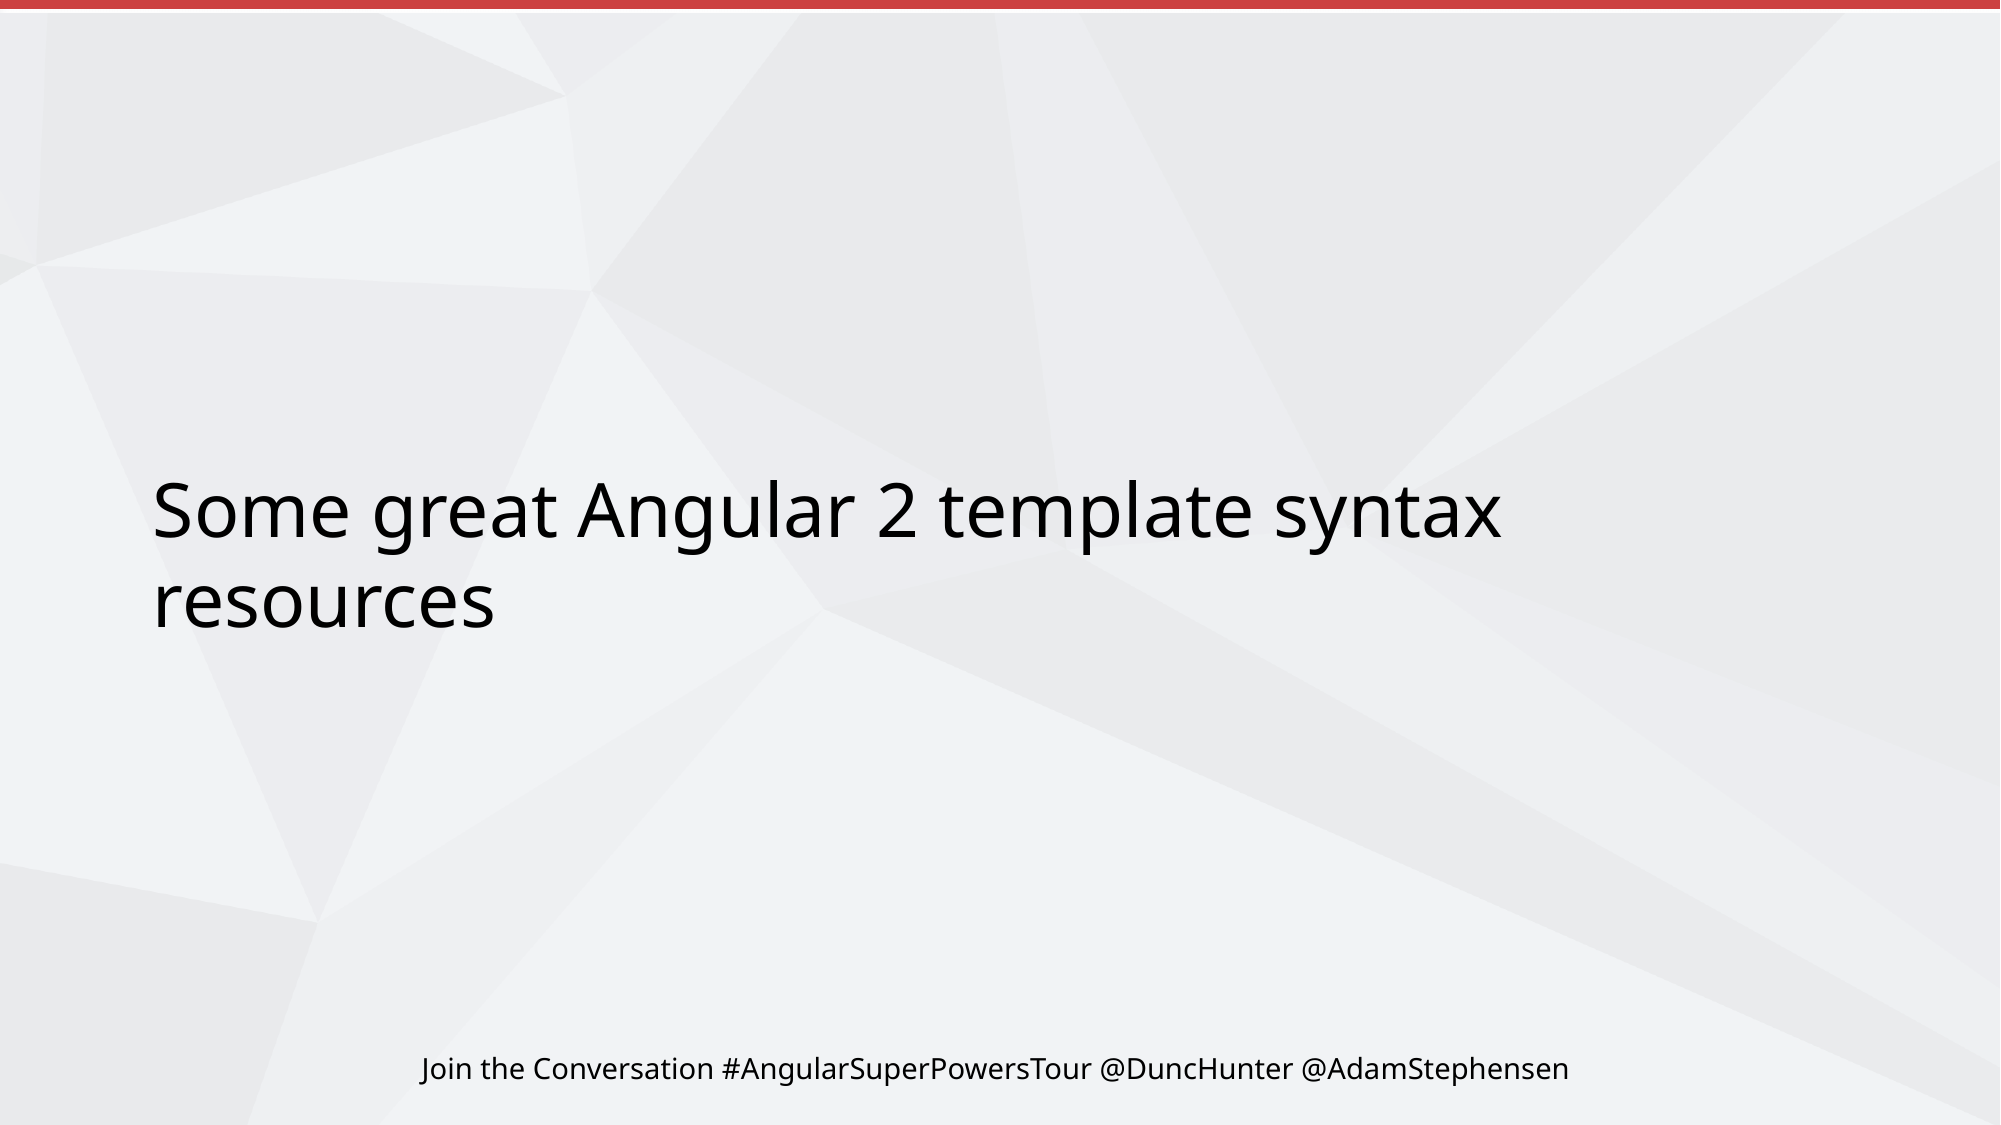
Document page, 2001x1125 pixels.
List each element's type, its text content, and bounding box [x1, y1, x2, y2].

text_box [0, 13, 2000, 1125]
title Some great Angular 2 template syntax resources [123, 433, 1877, 651]
footer Join the Conversation #AngularSuperPowersTour @DuncHunter @AdamStephensen [123, 1042, 1877, 1103]
